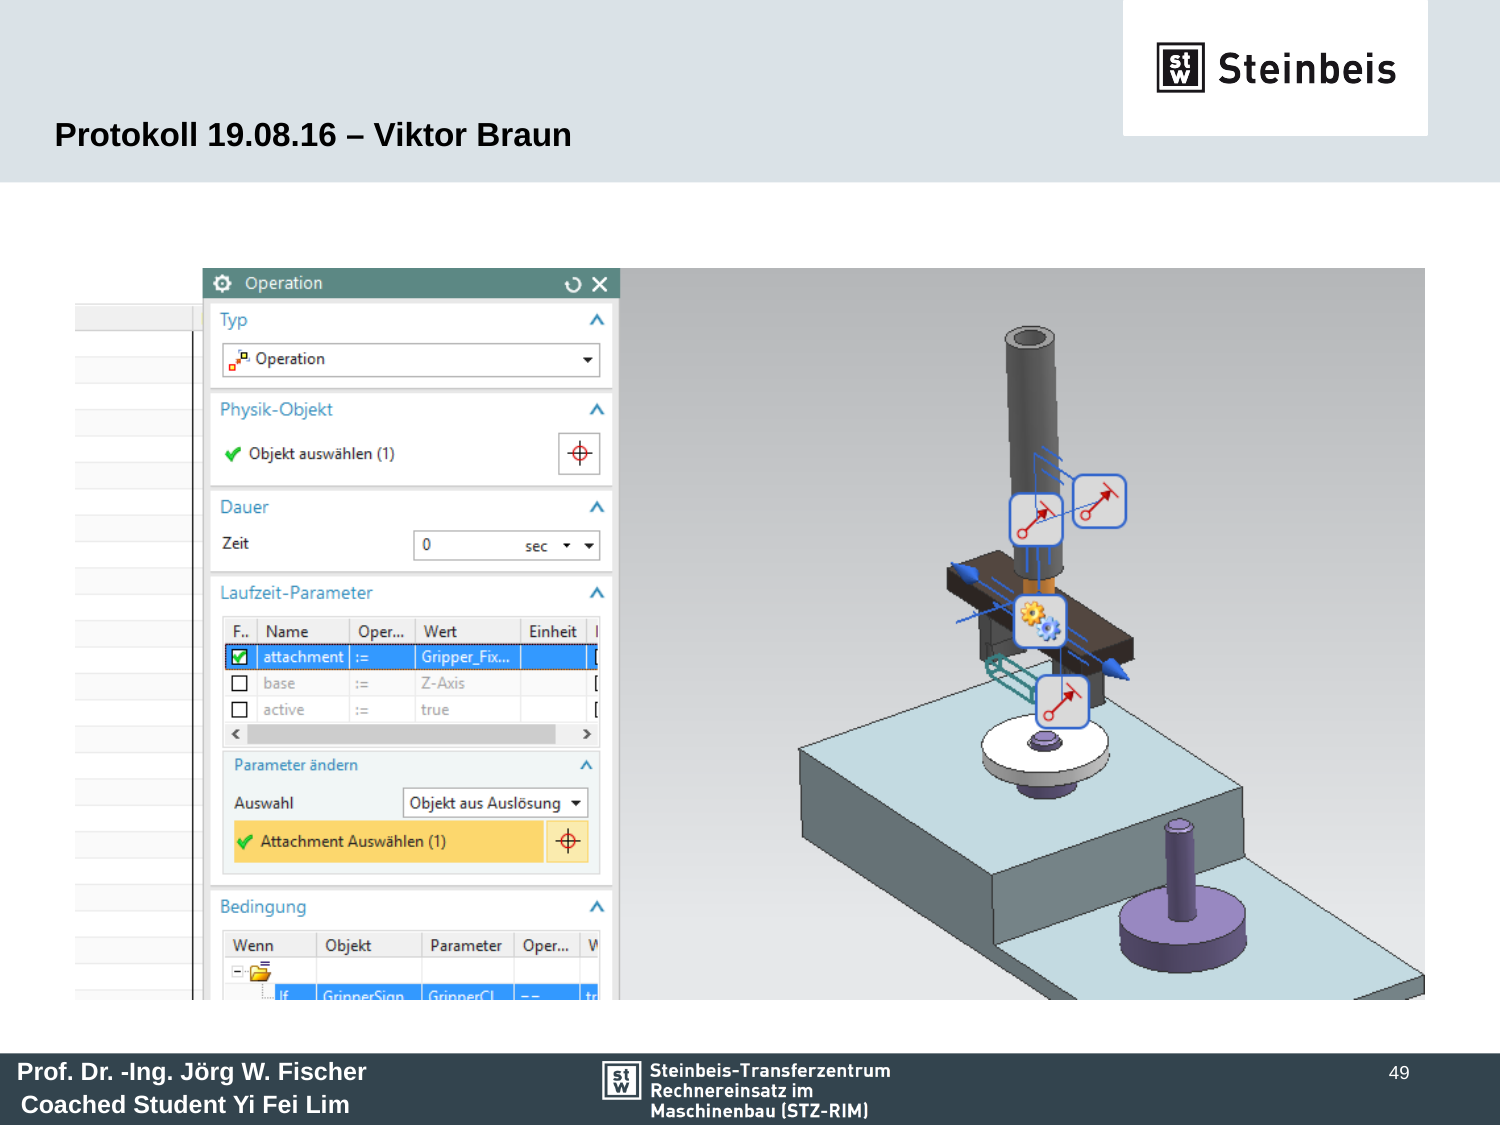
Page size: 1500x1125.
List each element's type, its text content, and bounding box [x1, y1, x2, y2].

slide_number 49 [1074, 1053, 1426, 1125]
picture [1108, 0, 1444, 143]
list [74, 267, 1426, 1000]
picture [592, 1057, 908, 1121]
title Protokoll 19.08.16 – Viktor Braun [39, 66, 951, 162]
